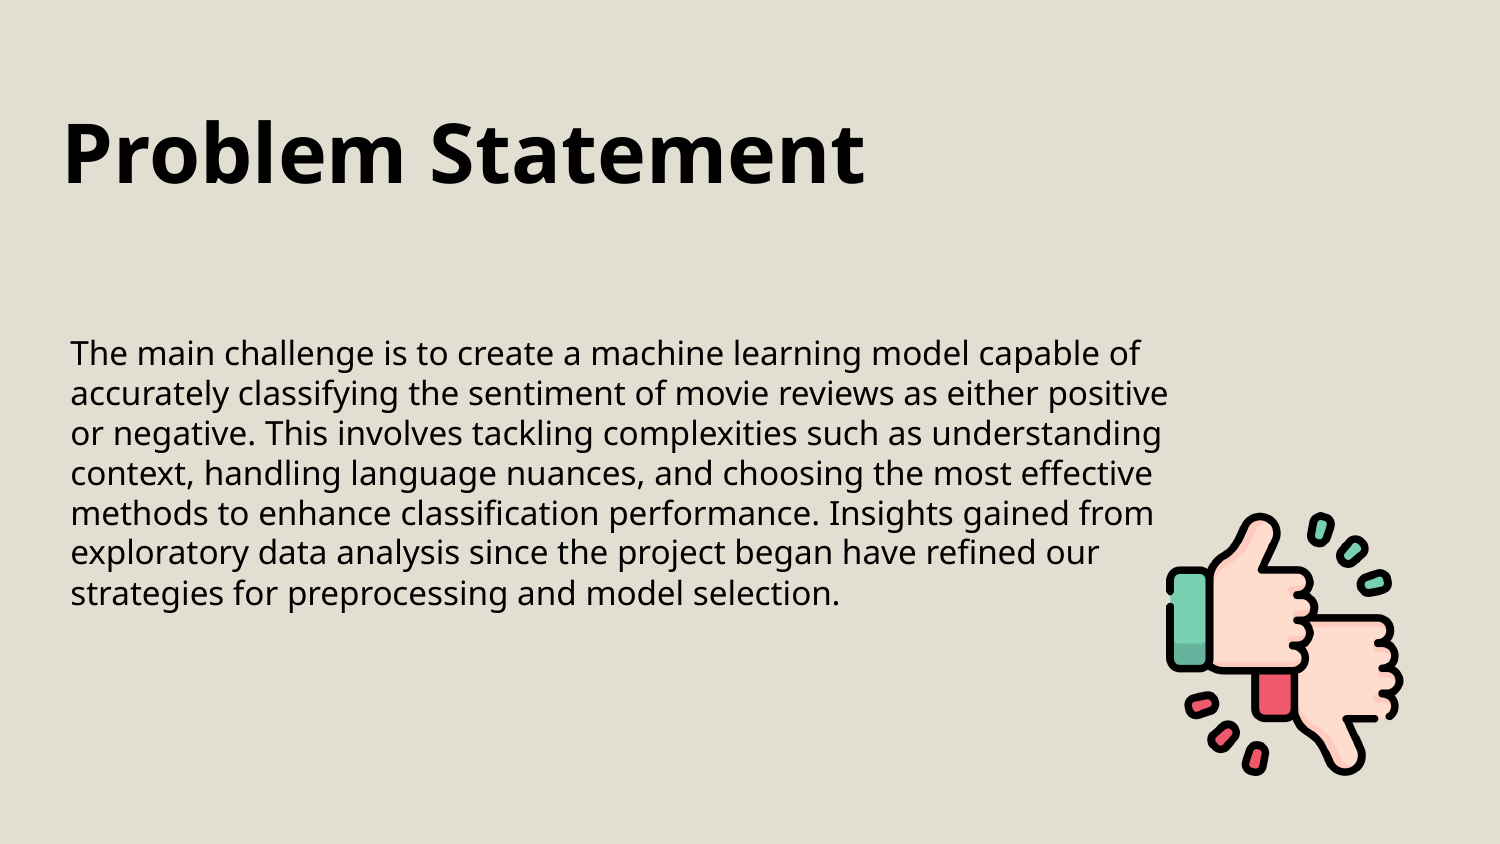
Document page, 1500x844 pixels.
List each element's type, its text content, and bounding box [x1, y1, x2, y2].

list The main challenge is to create a machine learning model capable of accurately classifying the sentiment of movie reviews as either positive or negative. This involves tackling complexities such as understanding context, handling language nuances, and choosing the most effective methods to enhance classification performance. Insights gained from exploratory data analysis since the project began have refined our strategies for preprocessing and model selection. [55, 242, 1187, 724]
title Problem Statement [46, 105, 1385, 242]
picture [1152, 511, 1417, 776]
